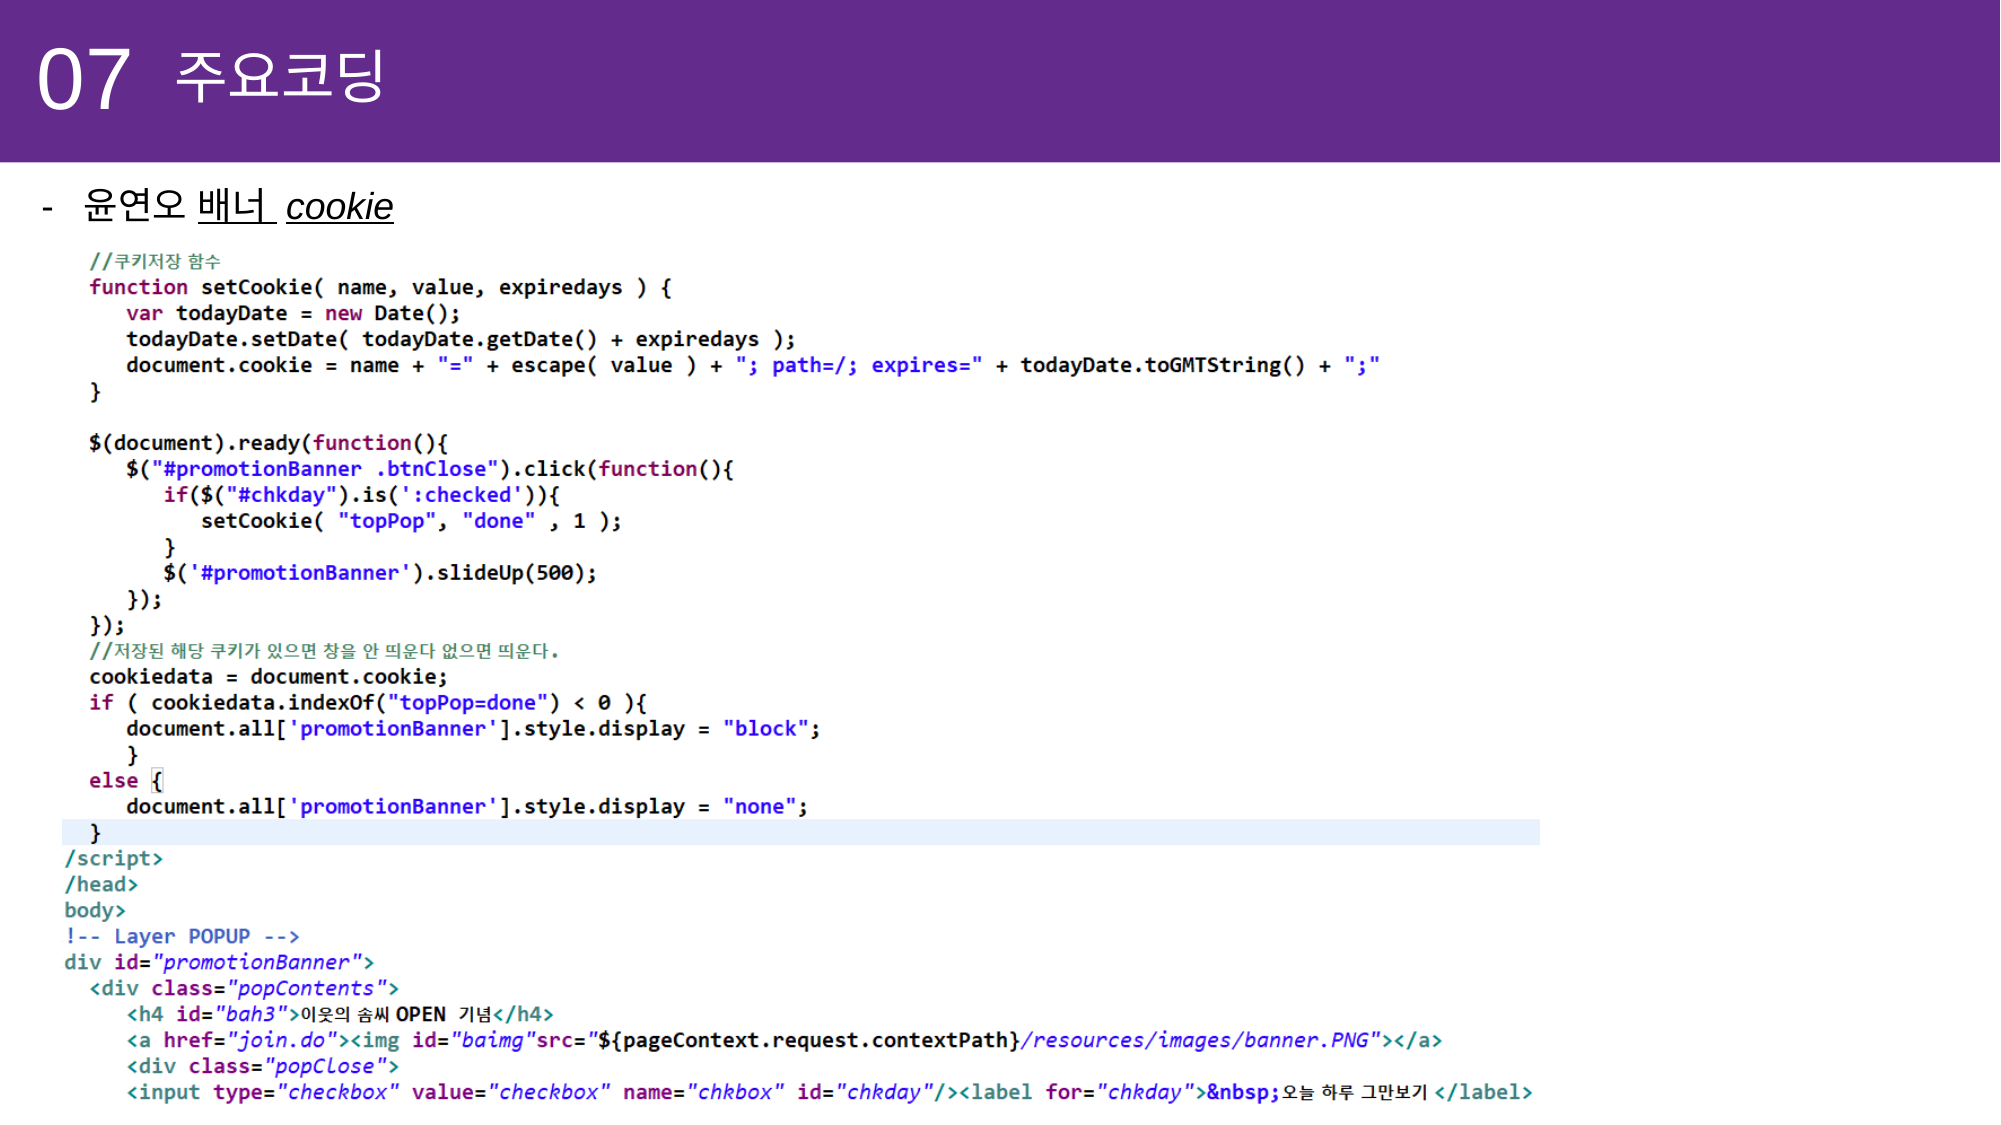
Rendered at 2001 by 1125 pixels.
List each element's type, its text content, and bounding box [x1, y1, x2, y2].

text_box - 윤연오 배너 cookie [26, 175, 1356, 235]
picture [62, 247, 1540, 1106]
text_box 07 [21, 14, 152, 135]
text_box 주요코딩 [159, 32, 426, 118]
text_box [0, 0, 2000, 163]
